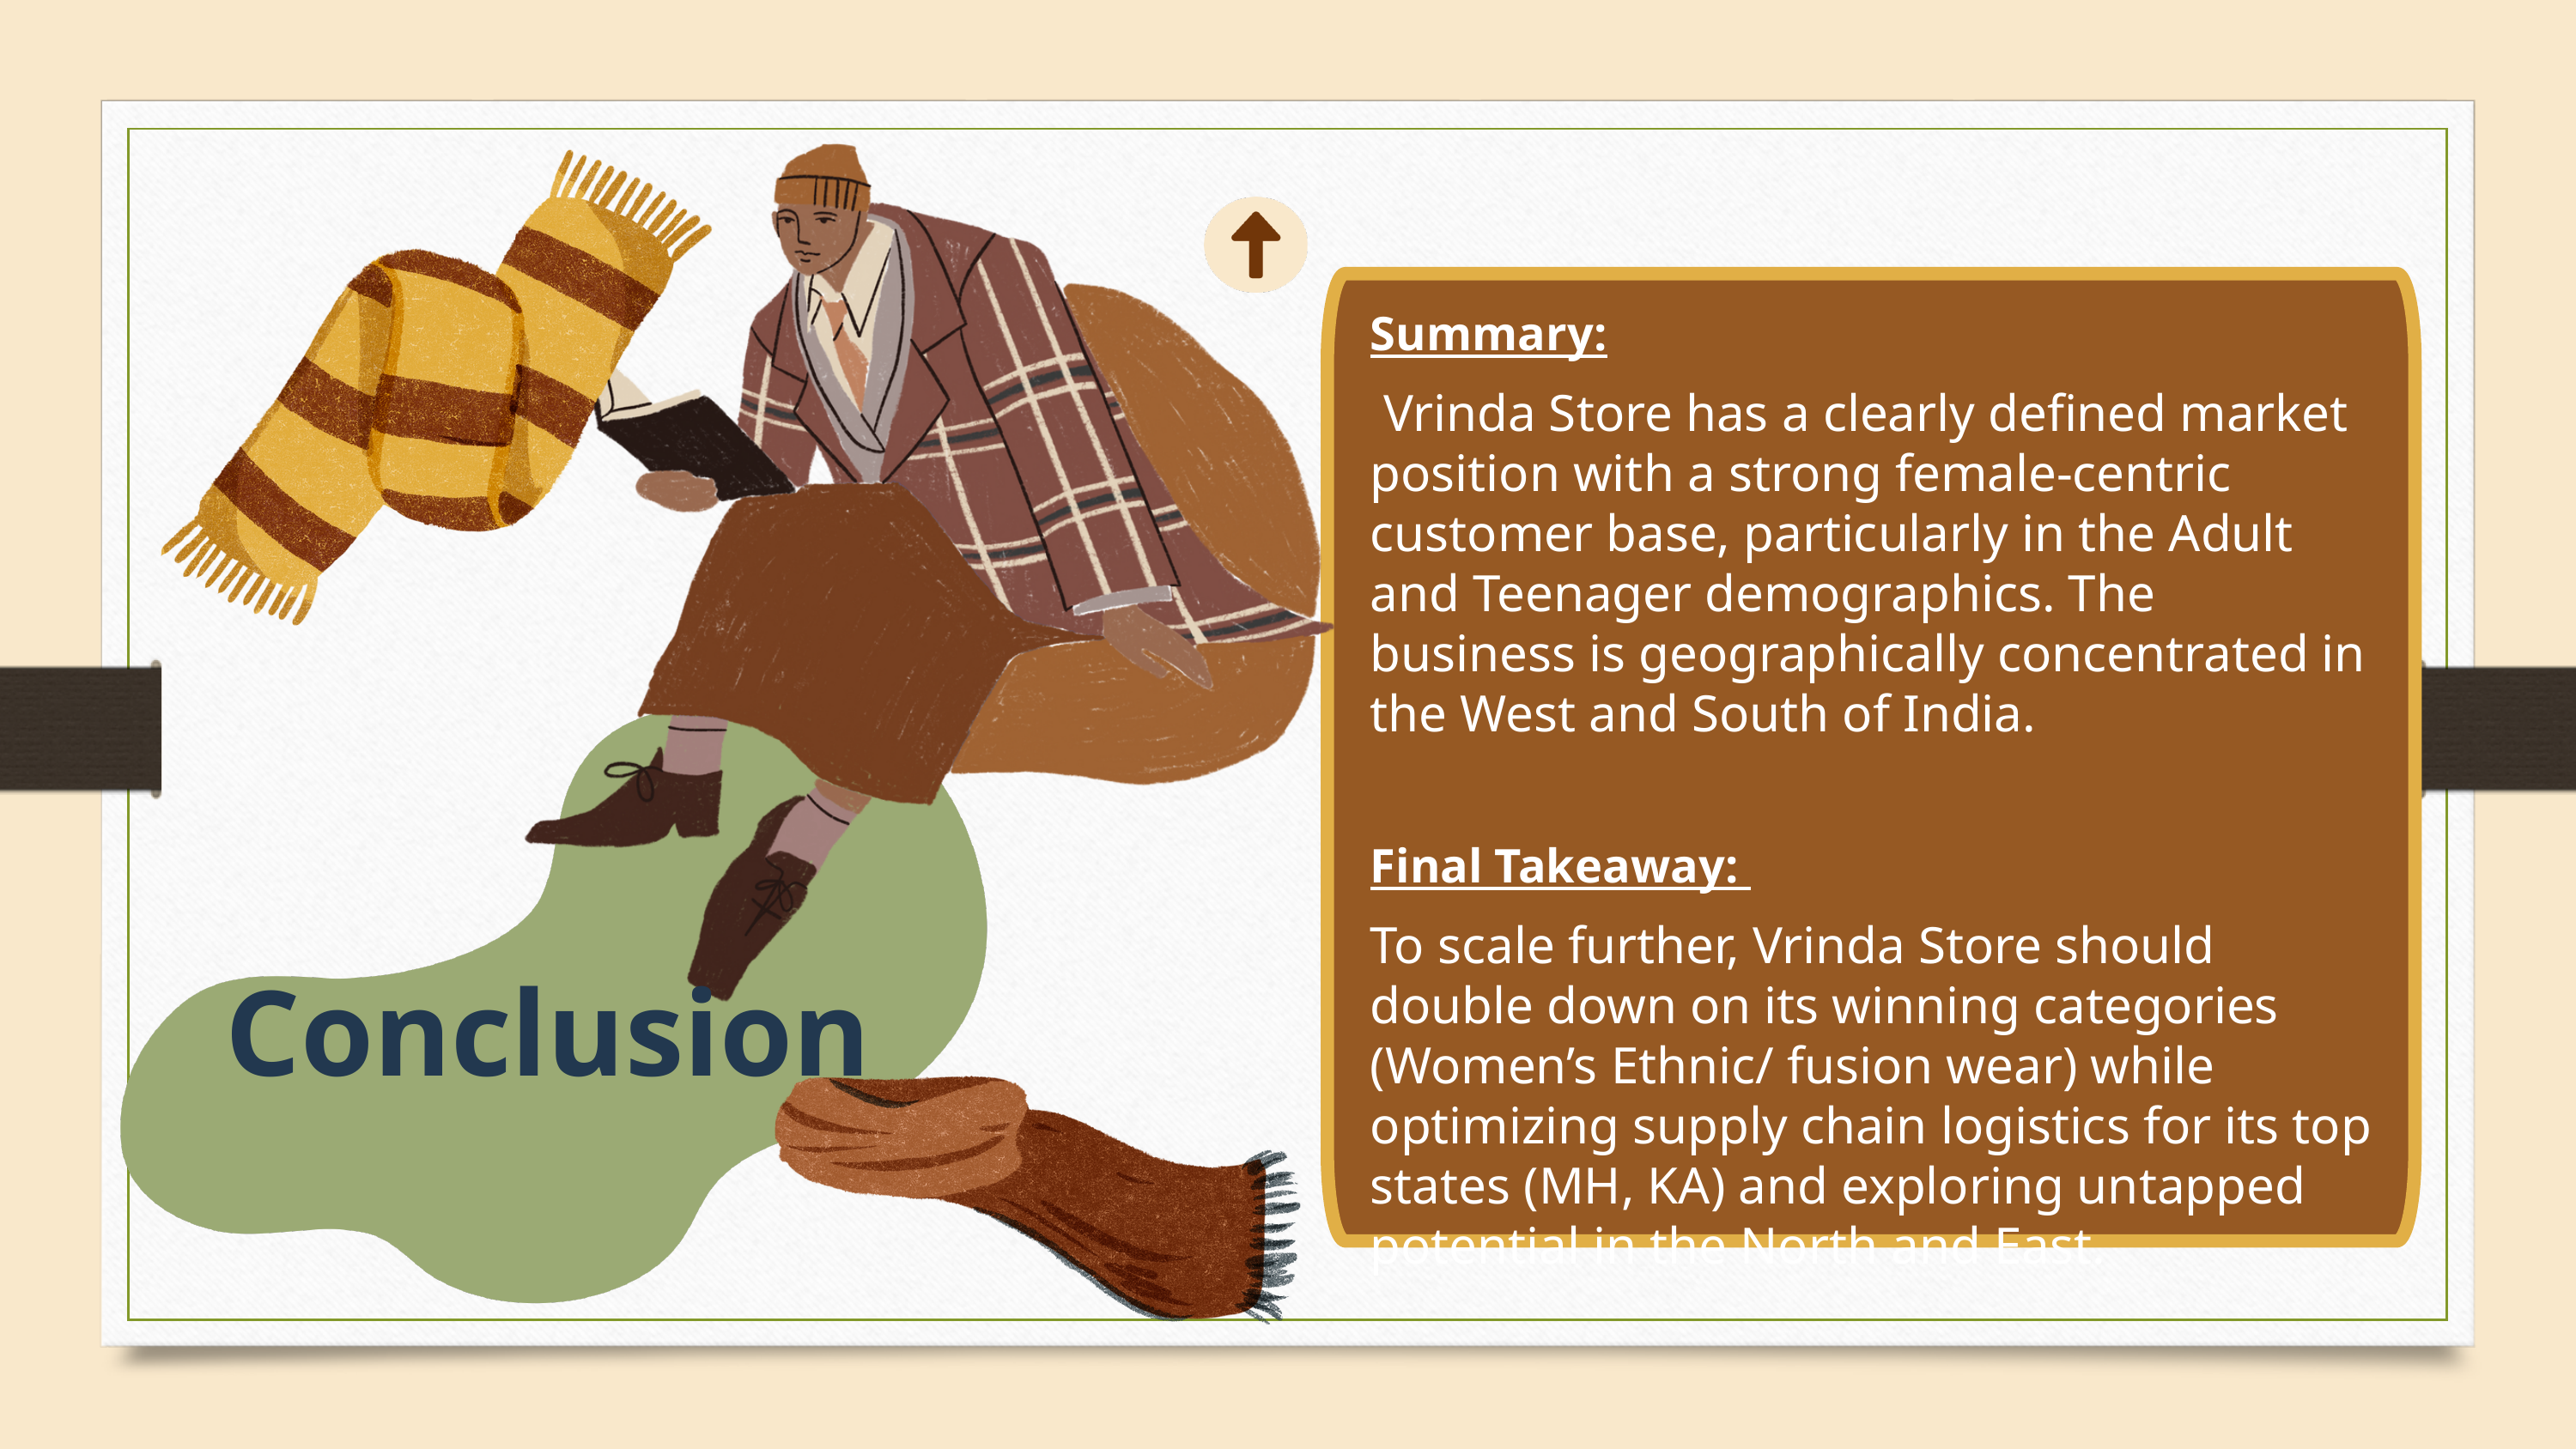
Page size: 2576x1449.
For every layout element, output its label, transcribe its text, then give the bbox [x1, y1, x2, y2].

text_box Summary: Vrinda Store has a clearly defined market position with a strong female-centric customer base, particularly in the Adult and Teenager demographics. The business is geographically concentrated in the West and South of India. Final Takeaway: To scale further, Vrinda Store should double down on its winning categories (Women’s Ethnic/ fusion wear) while optimizing supply chain logistics for its top states (MH, KA) and exploring untapped potential in the North and East. [1370, 1241, 2372, 1348]
text_box [524, 143, 1336, 958]
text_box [1327, 273, 2415, 1241]
text_box [161, 149, 713, 626]
text_box [113, 700, 775, 1325]
picture [0, 0, 2576, 1448]
text_box [775, 1075, 1301, 1325]
text_box Conclusion [225, 958, 1370, 1243]
